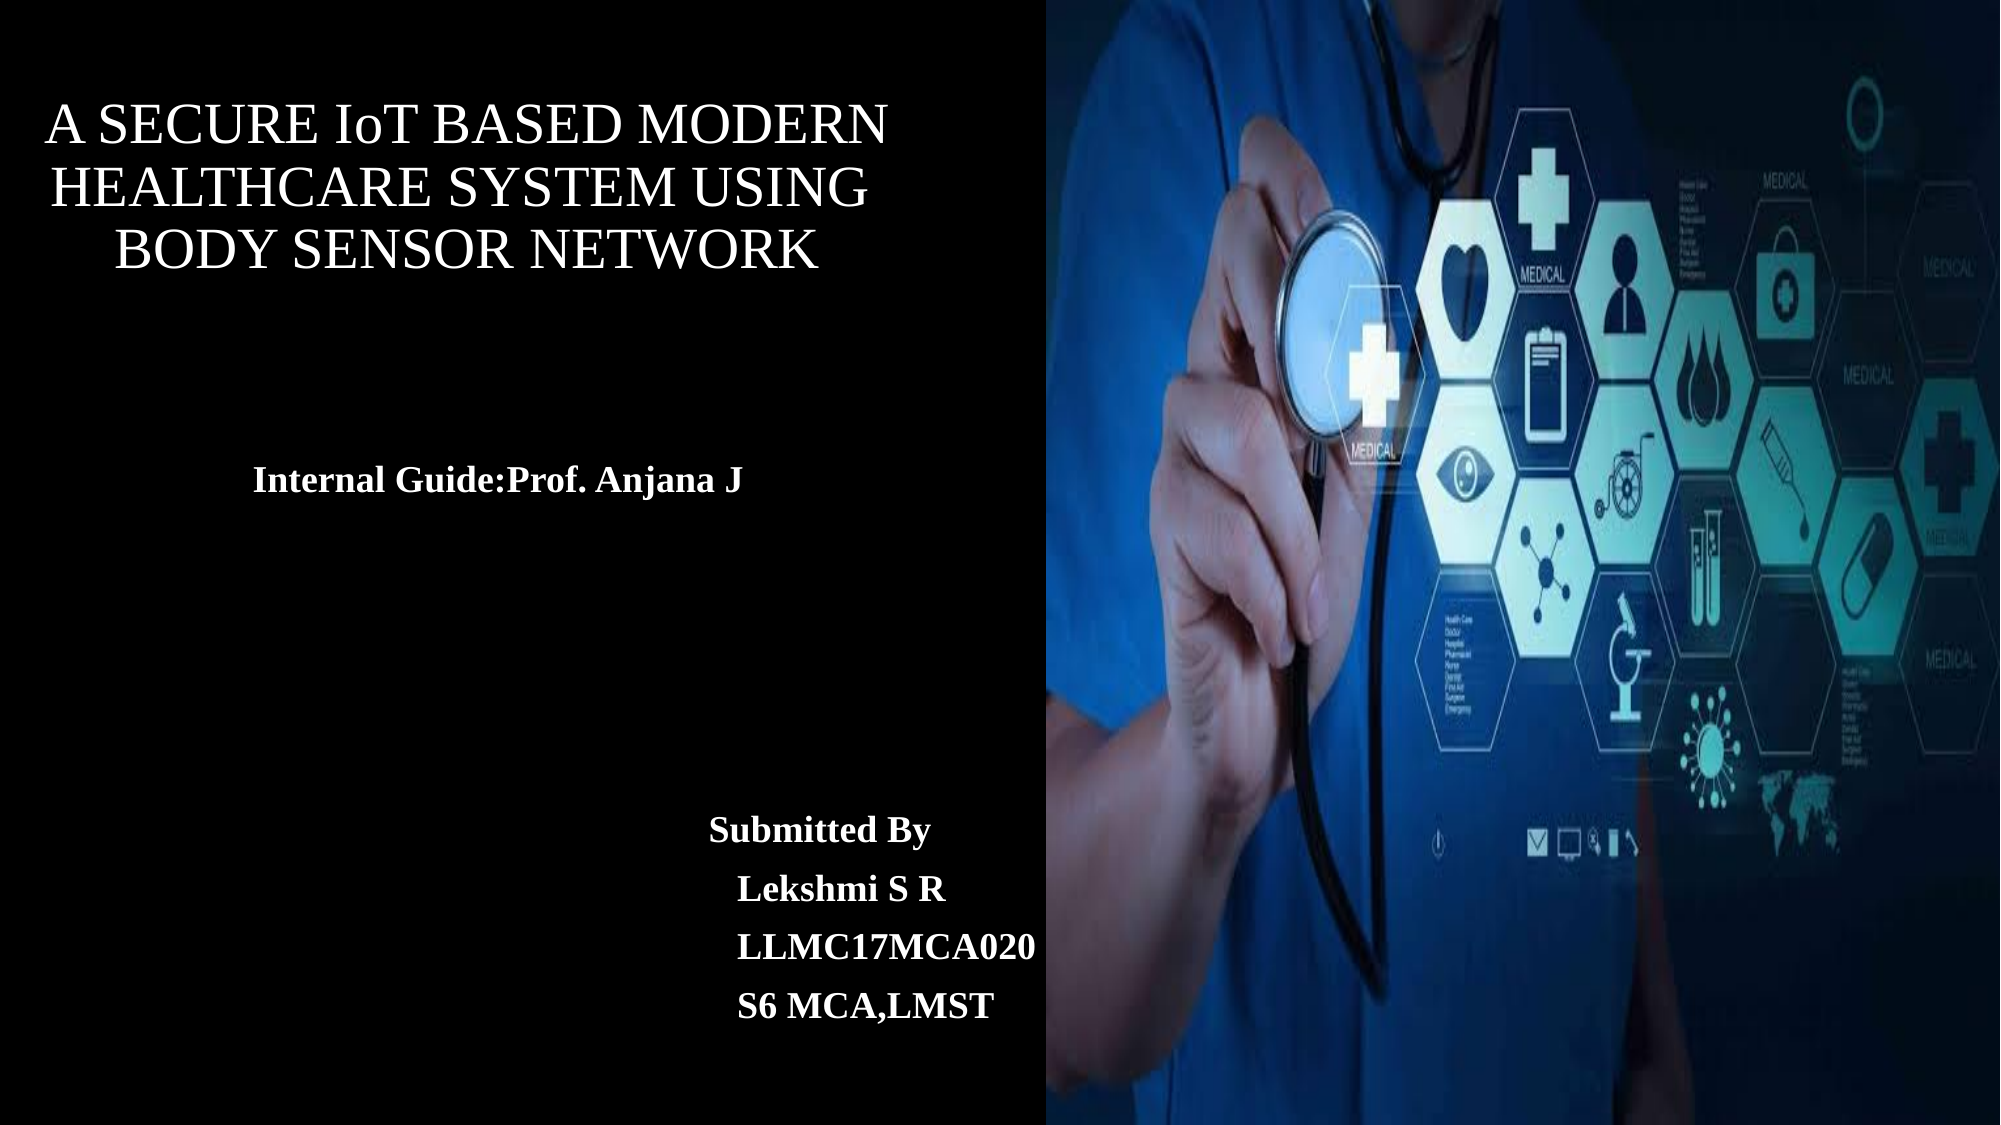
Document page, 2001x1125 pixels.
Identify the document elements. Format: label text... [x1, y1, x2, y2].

list Internal Guide:Prof. Anjana J Submitted By Lekshmi S R LLMC17MCA020 S6 MCA,LMST [0, 396, 1046, 1046]
picture [1046, 0, 2000, 1125]
title A SECURE IoT BASED MODERN HEALTHCARE SYSTEM USING BODY SENSOR NETWORK [0, 51, 989, 290]
